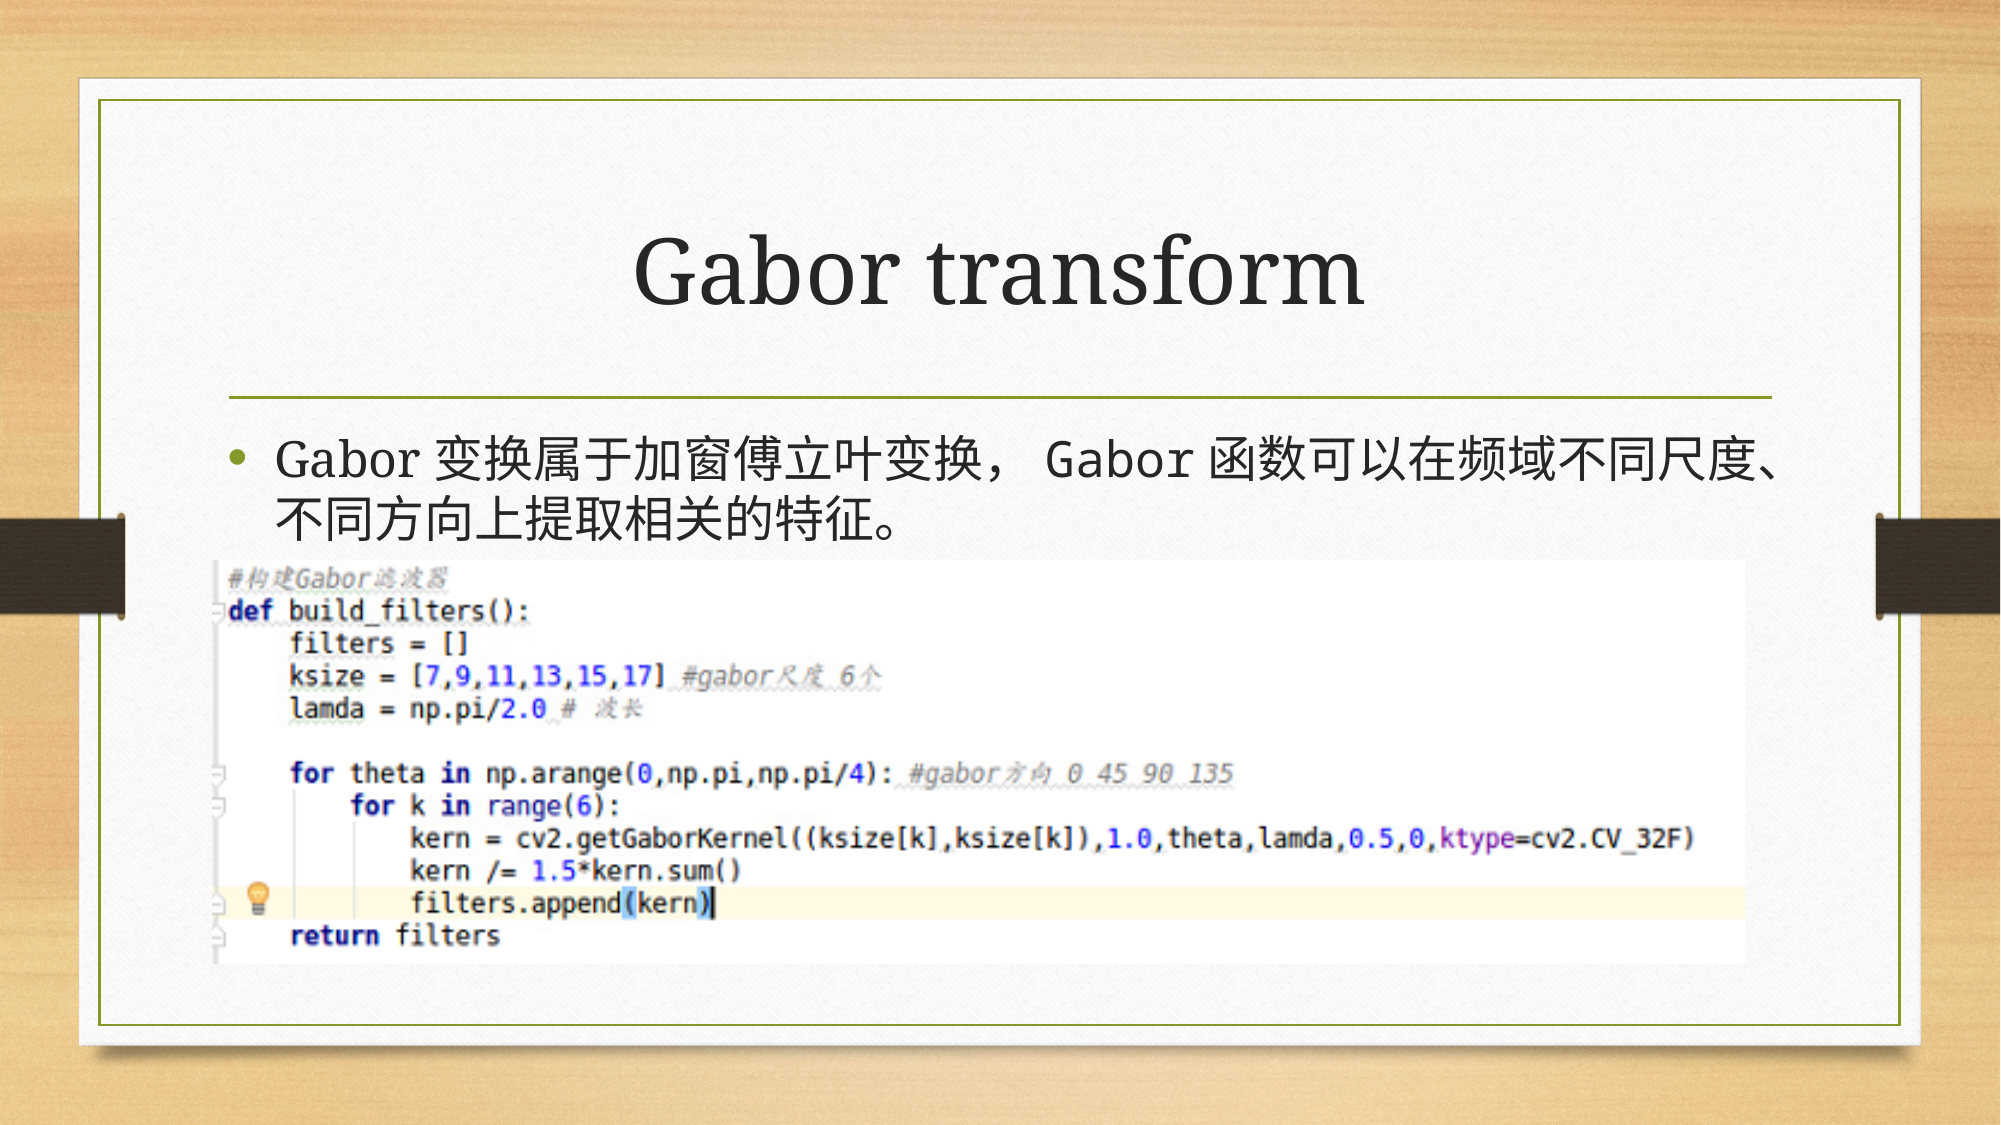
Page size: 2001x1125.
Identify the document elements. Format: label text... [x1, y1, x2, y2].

picture [0, 0, 2001, 1125]
list Gabor变换属于加窗傅立叶变换，Gabor函数可以在频域不同尺度、不同方向上提取相关的特征。 [212, 419, 1788, 964]
title Gabor transform [212, 161, 1788, 375]
